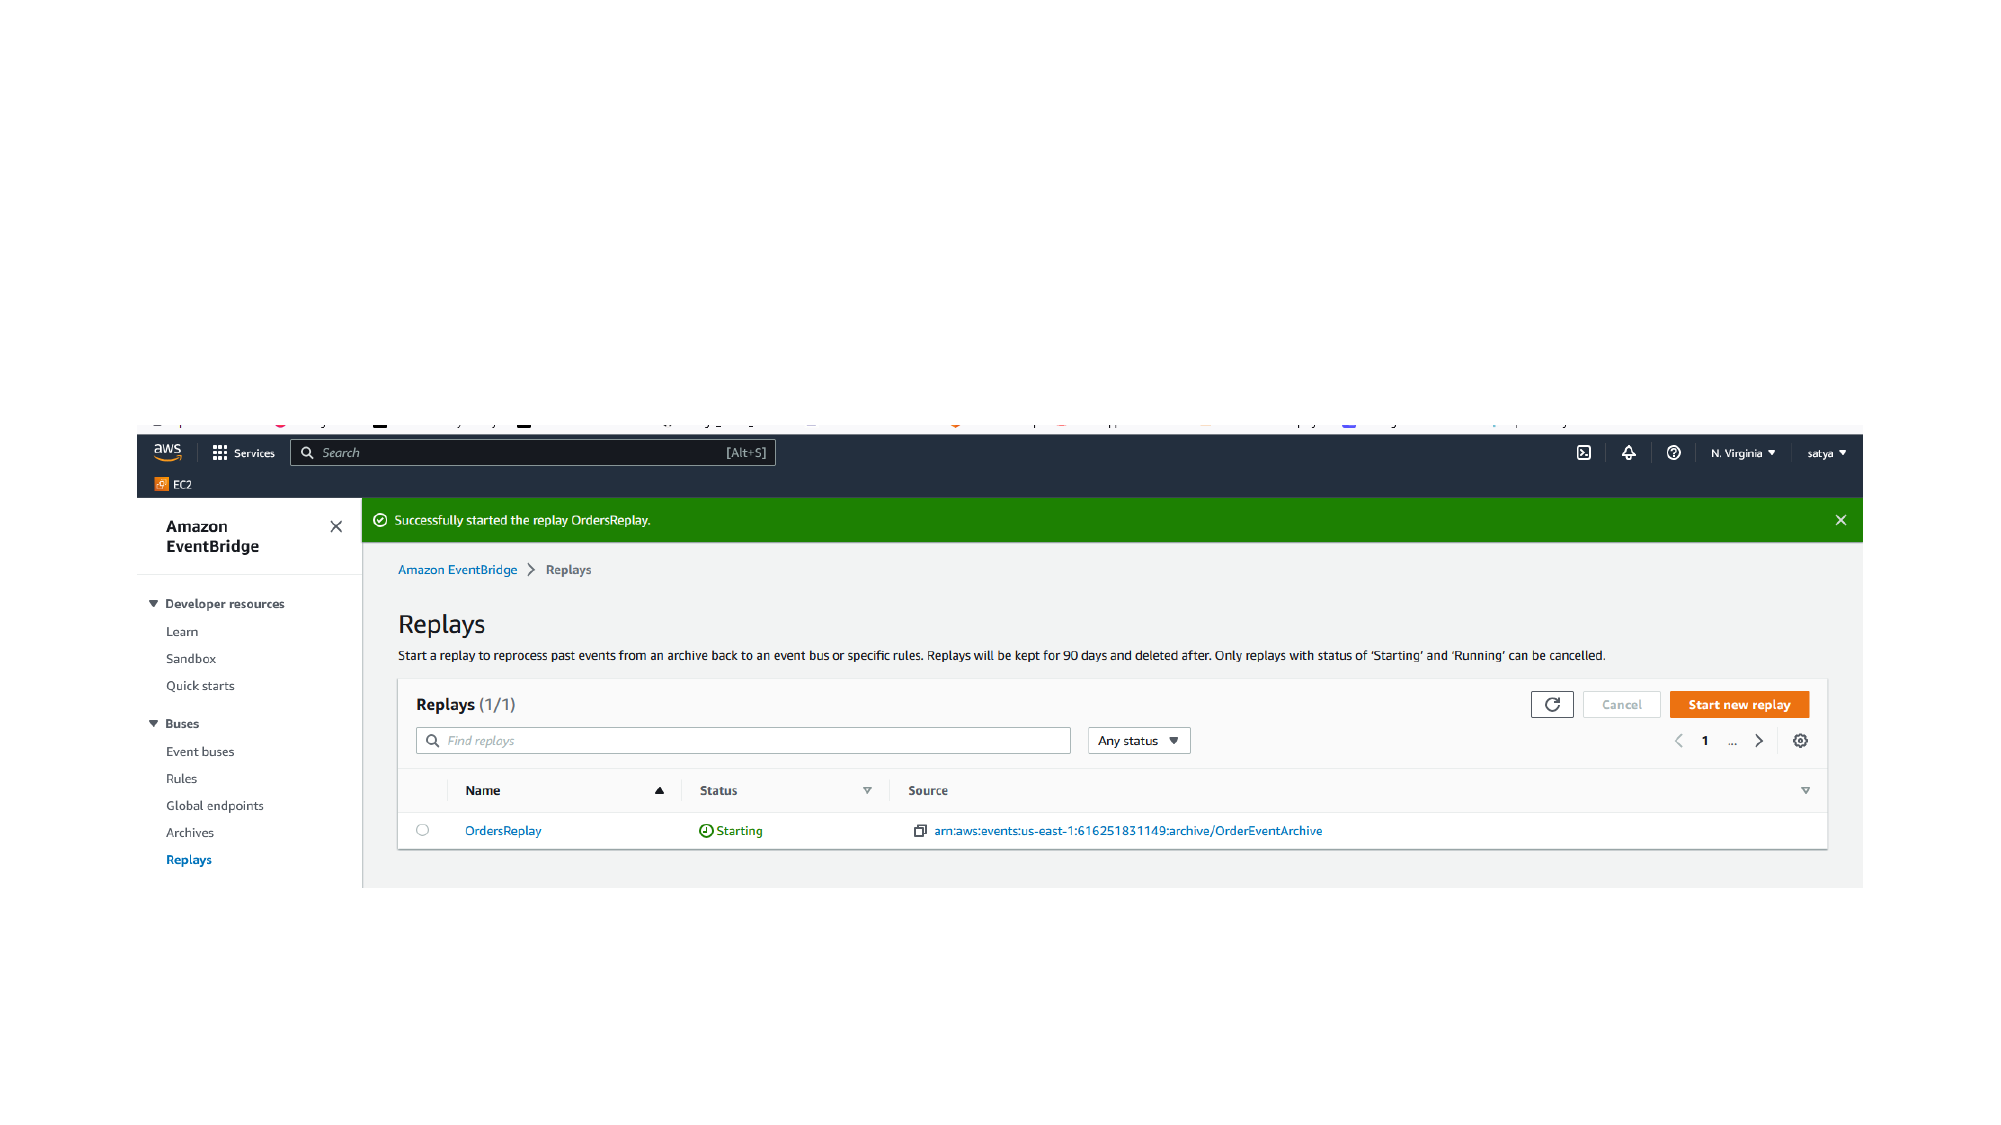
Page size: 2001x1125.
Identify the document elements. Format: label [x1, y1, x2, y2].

list [137, 425, 1863, 888]
